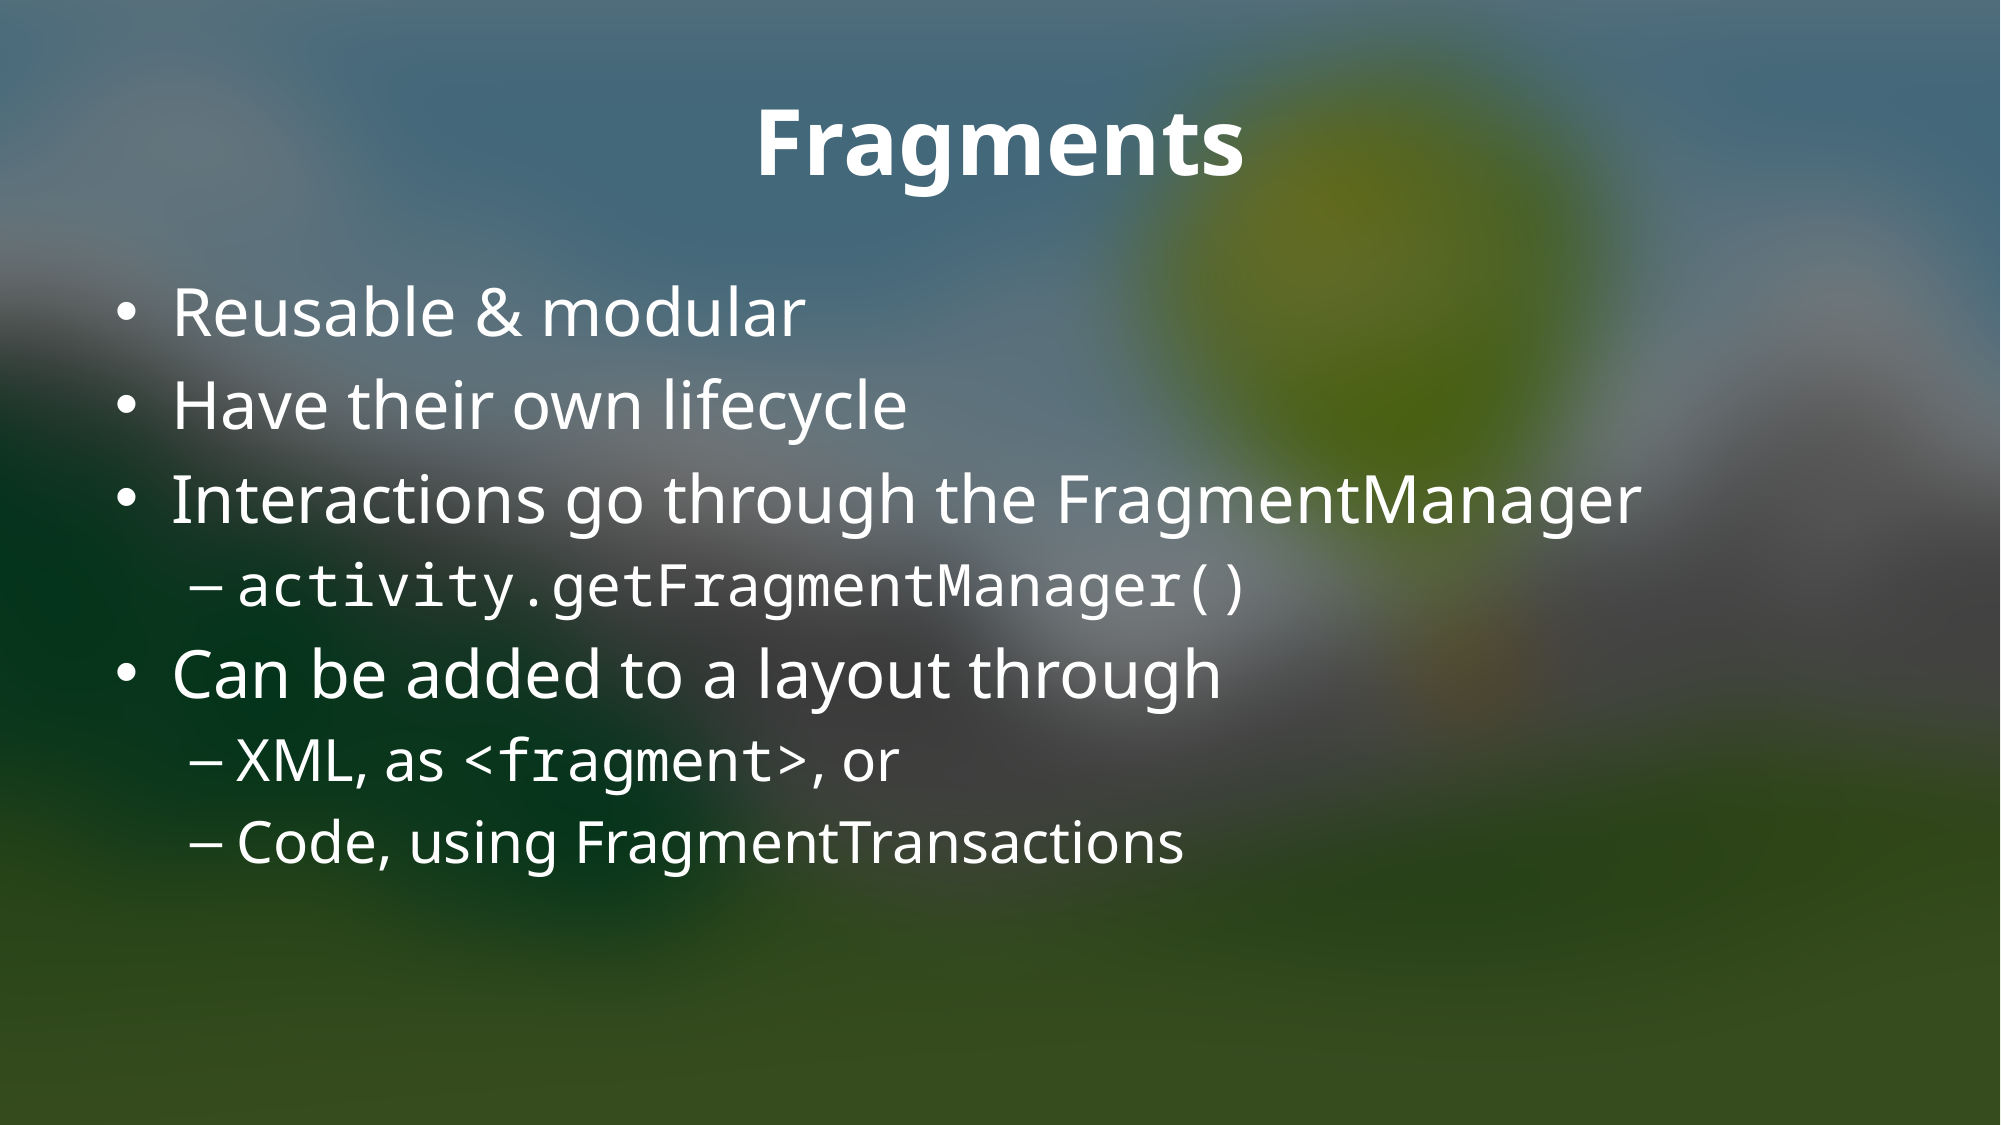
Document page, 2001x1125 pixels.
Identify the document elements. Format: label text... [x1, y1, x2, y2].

list Reusable & modular Have their own lifecycle Interactions go through the FragmentManager activity.getFragmentManager() Can be added to a layout through XML, as <fragment>, or Code, using FragmentTransactions [99, 262, 1900, 1005]
picture [0, 0, 2001, 1125]
title Fragments [99, 45, 1900, 233]
